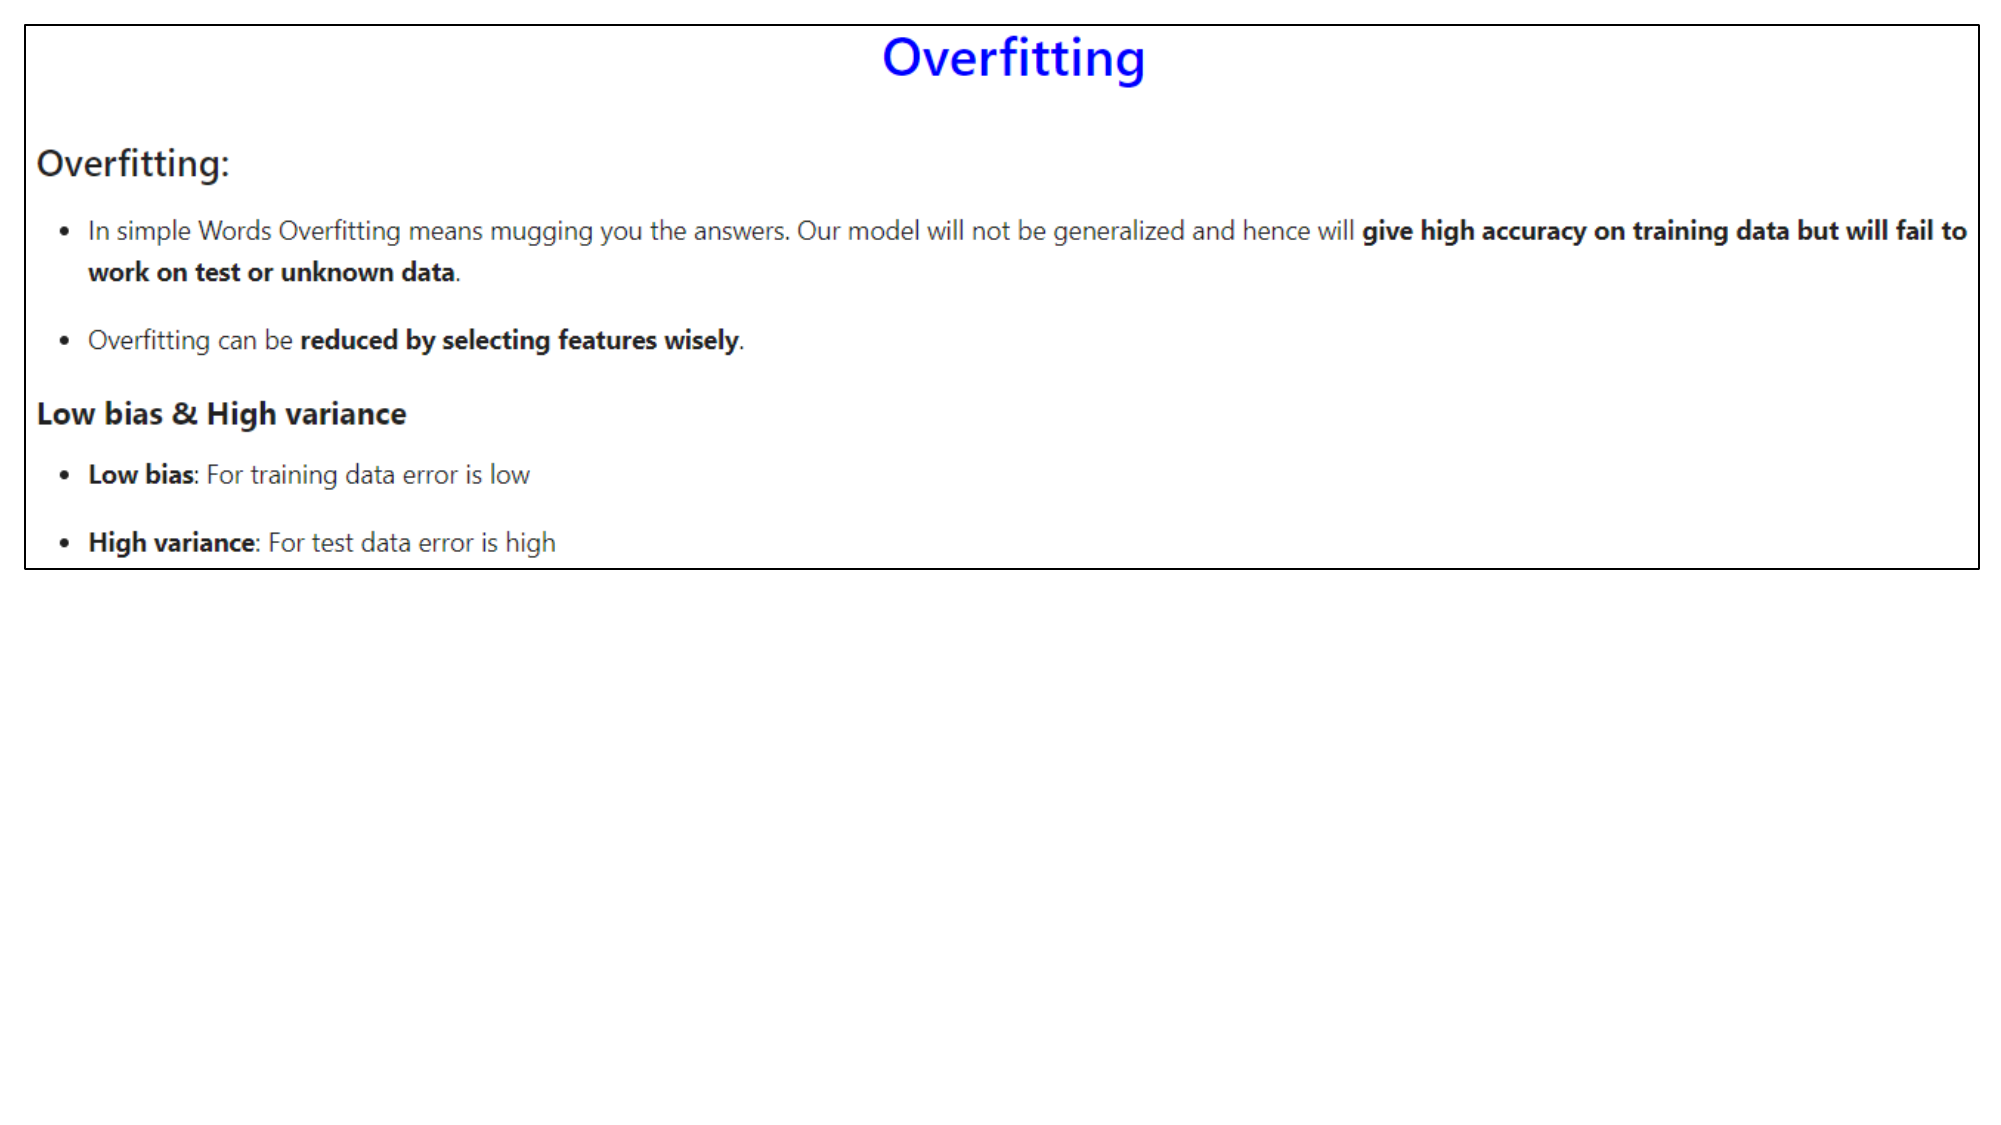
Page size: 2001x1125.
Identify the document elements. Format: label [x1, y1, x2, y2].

picture [26, 26, 1978, 568]
